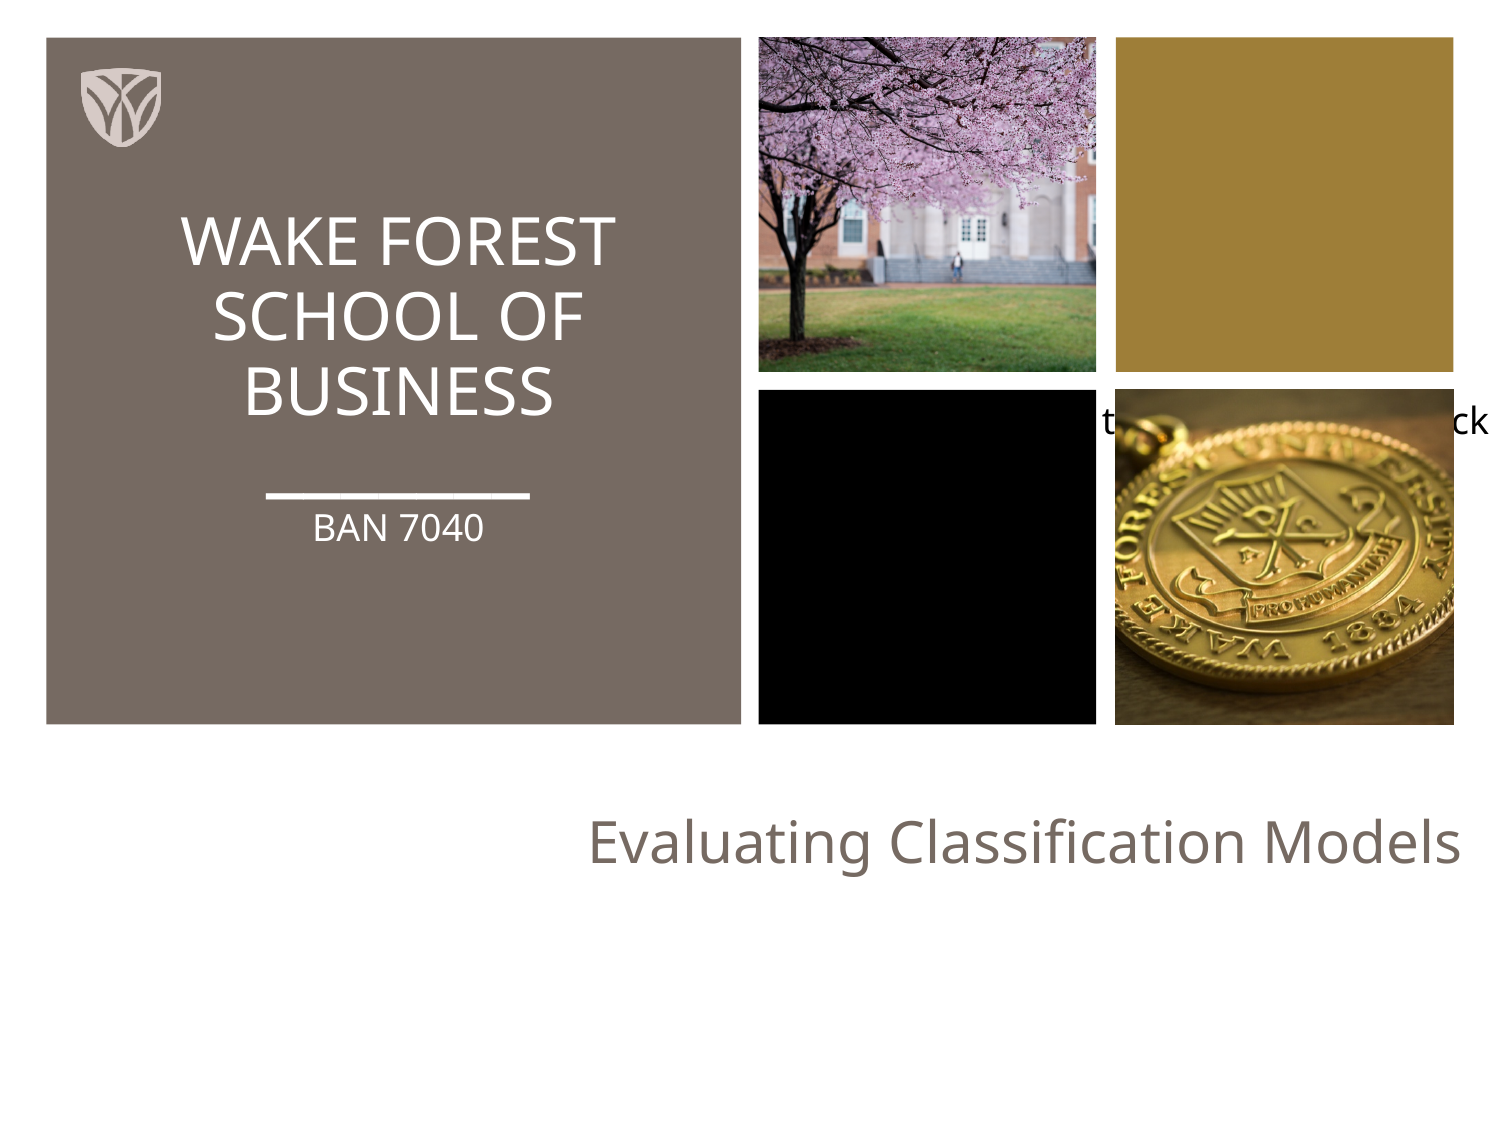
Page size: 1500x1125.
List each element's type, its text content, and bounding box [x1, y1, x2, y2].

picture [1115, 389, 1454, 725]
picture [758, 36, 1097, 373]
title Evaluating Classification Models [383, 797, 1478, 898]
list Wake Forest School of Business _______ BAN 7040 [70, 190, 726, 692]
